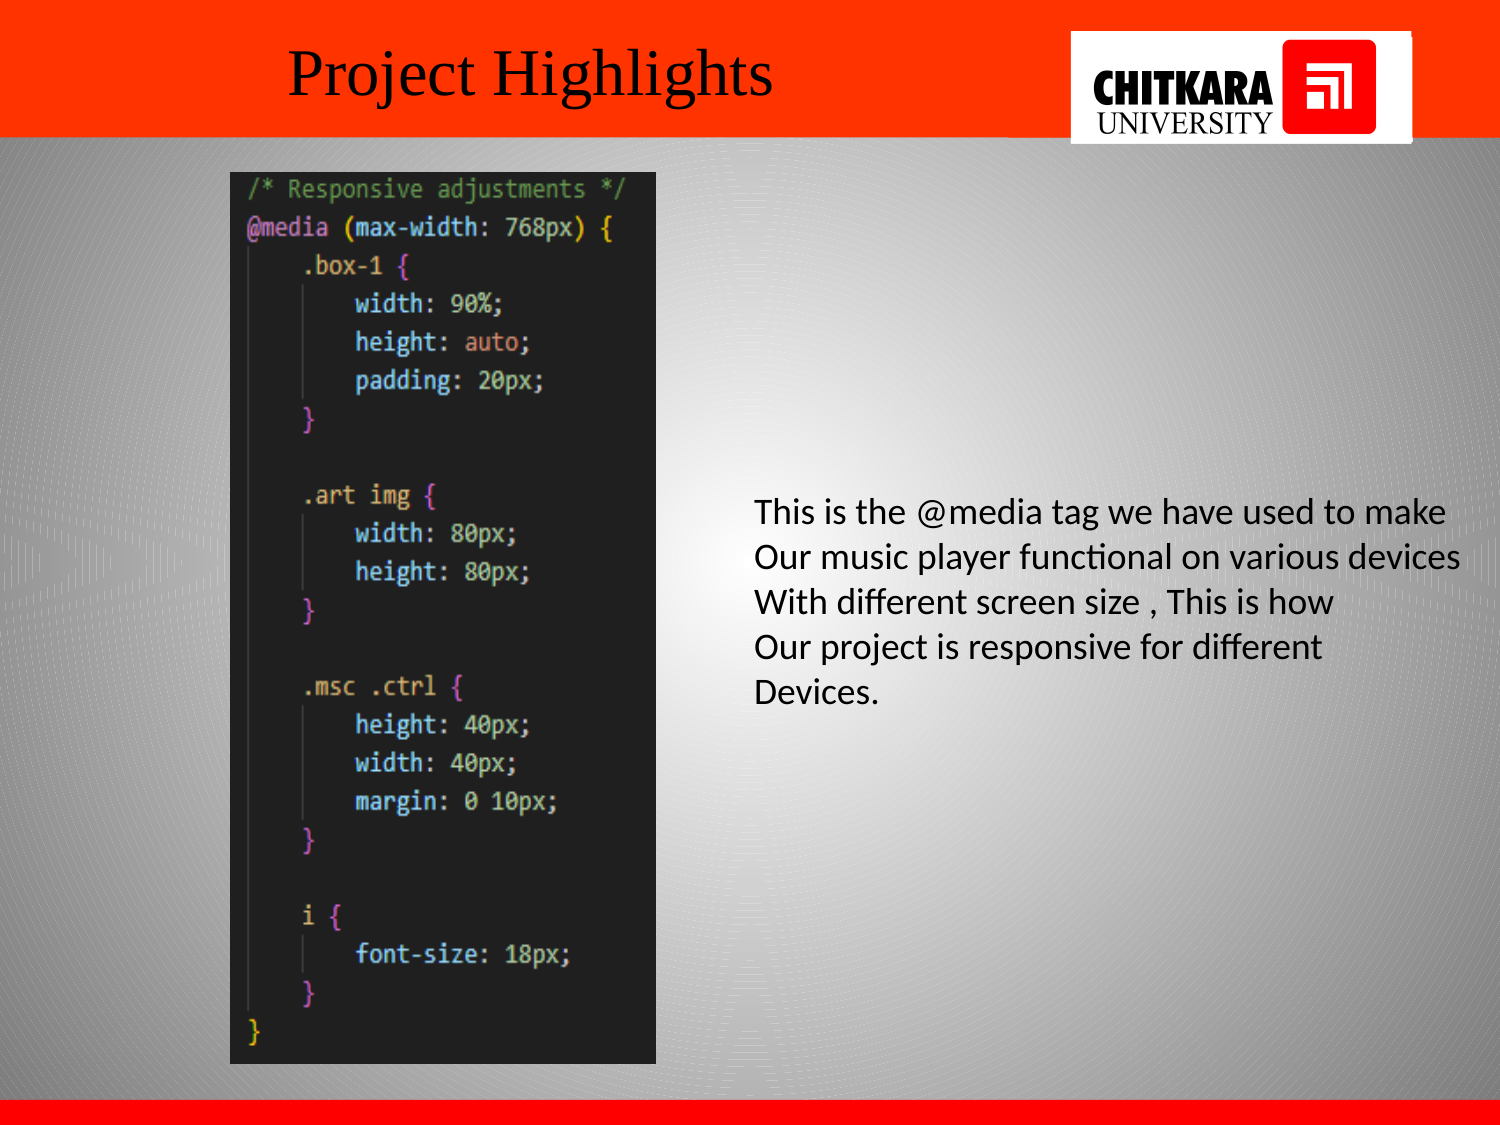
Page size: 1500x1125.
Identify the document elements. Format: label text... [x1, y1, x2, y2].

title Project Highlights [0, 0, 1063, 138]
text_box This is the @media tag we have used to make Our music player functional on various devices With different screen size , This is how Our project is responsive for different Devices. [746, 479, 1478, 720]
picture [1074, 37, 1391, 138]
picture [229, 172, 656, 1064]
